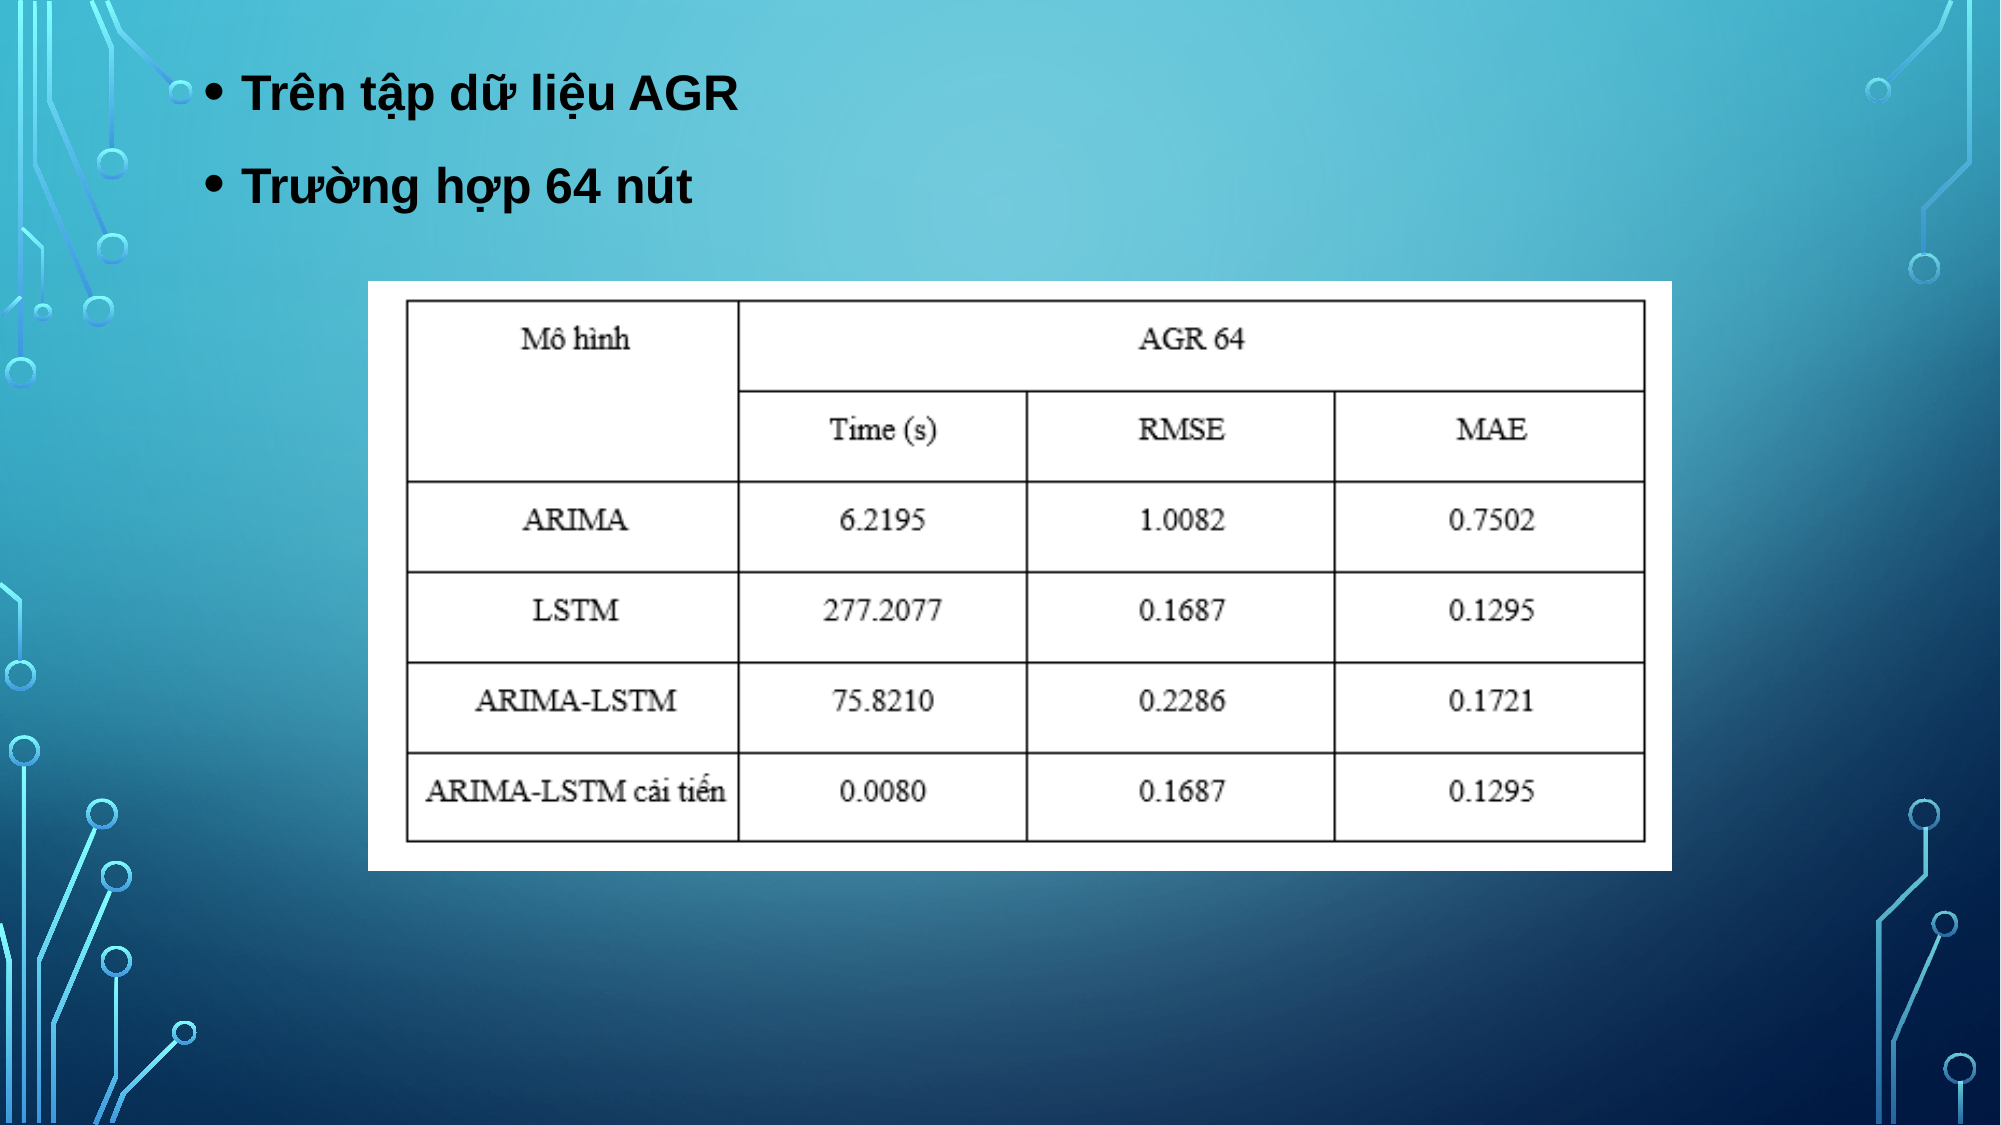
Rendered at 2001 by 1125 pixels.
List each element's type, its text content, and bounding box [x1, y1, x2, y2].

list Trên tập dữ liệu AGR Trường hợp 64 nút [188, 40, 1813, 950]
picture [368, 281, 1672, 871]
